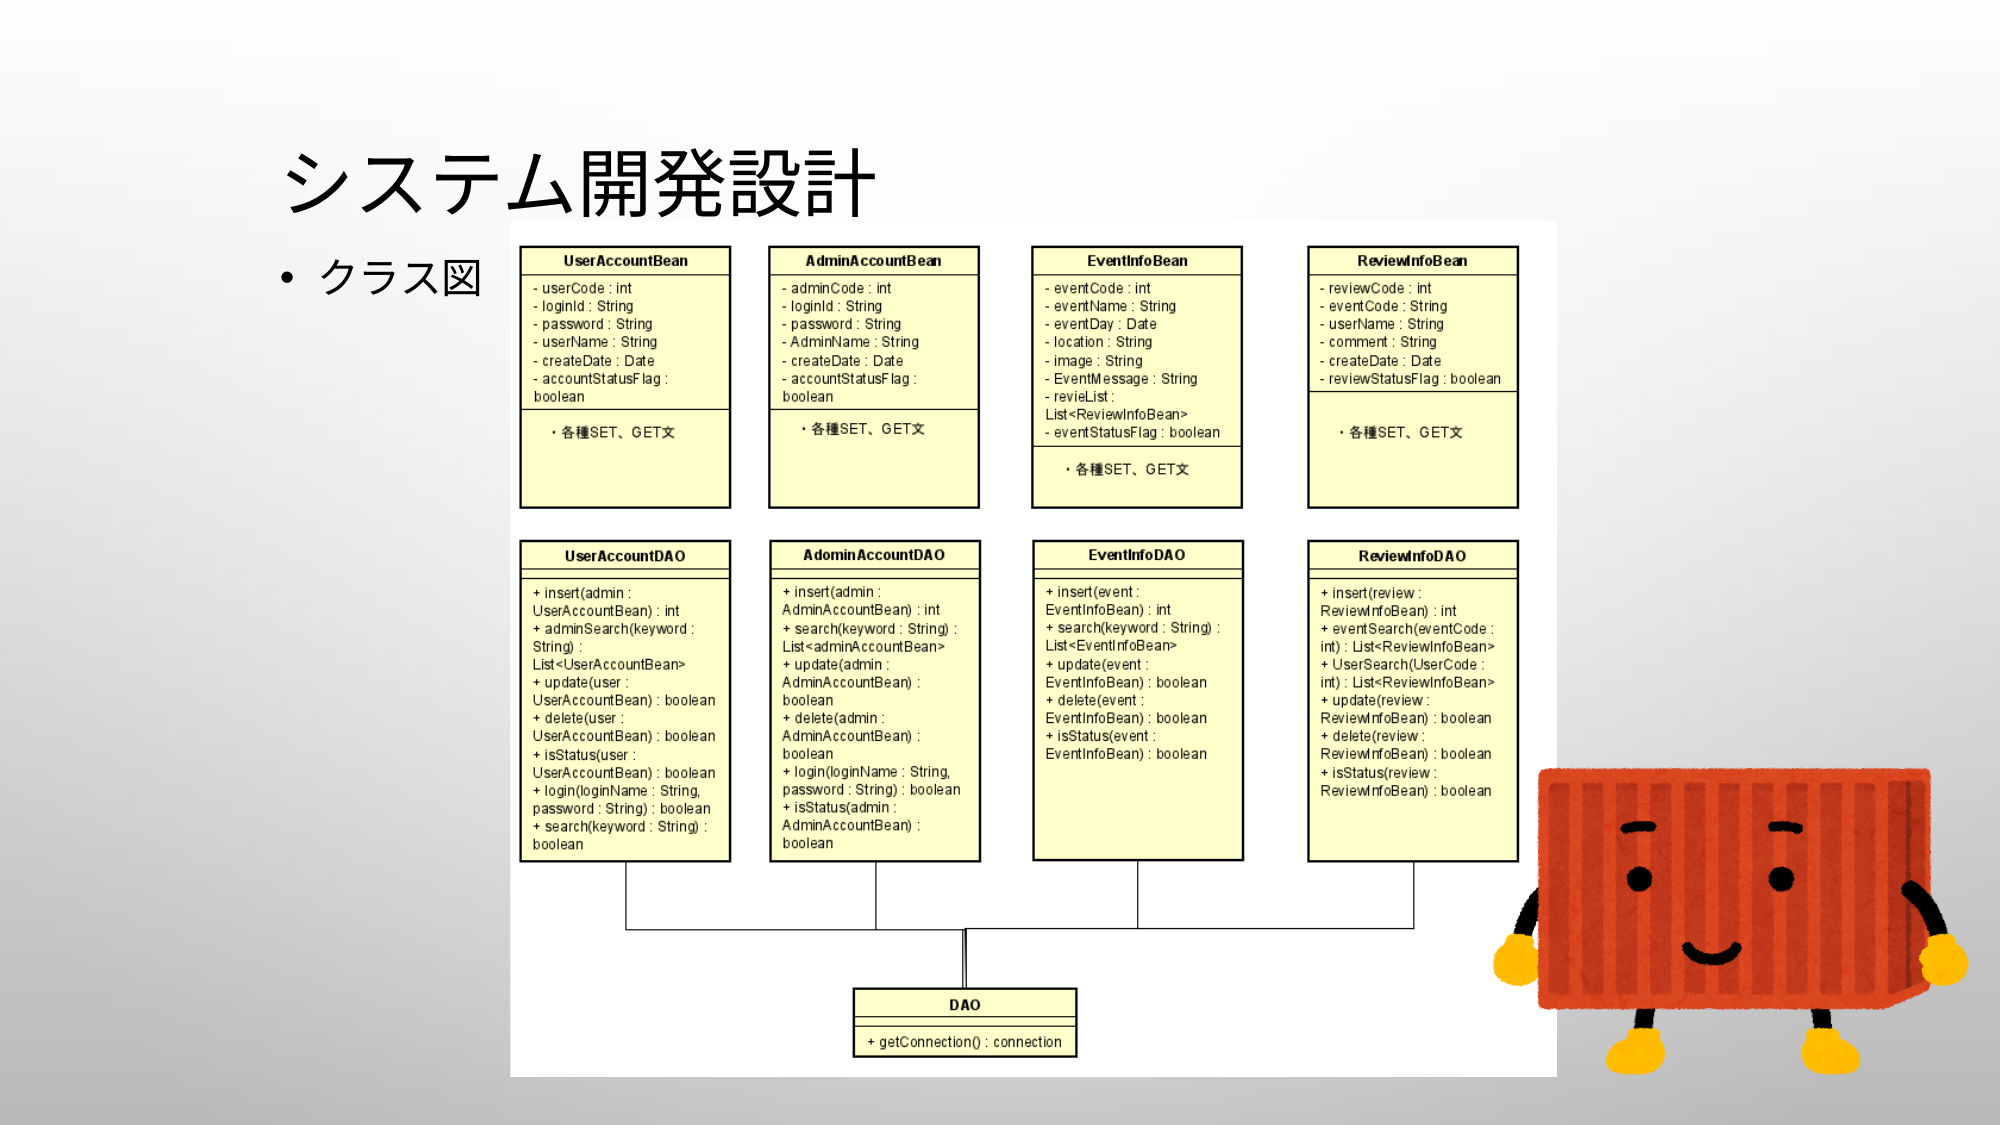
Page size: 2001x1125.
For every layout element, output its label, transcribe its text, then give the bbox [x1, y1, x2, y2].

list クラス図 [264, 234, 504, 891]
title システム開発設計 [264, 99, 1571, 276]
picture [0, 0, 2000, 1125]
